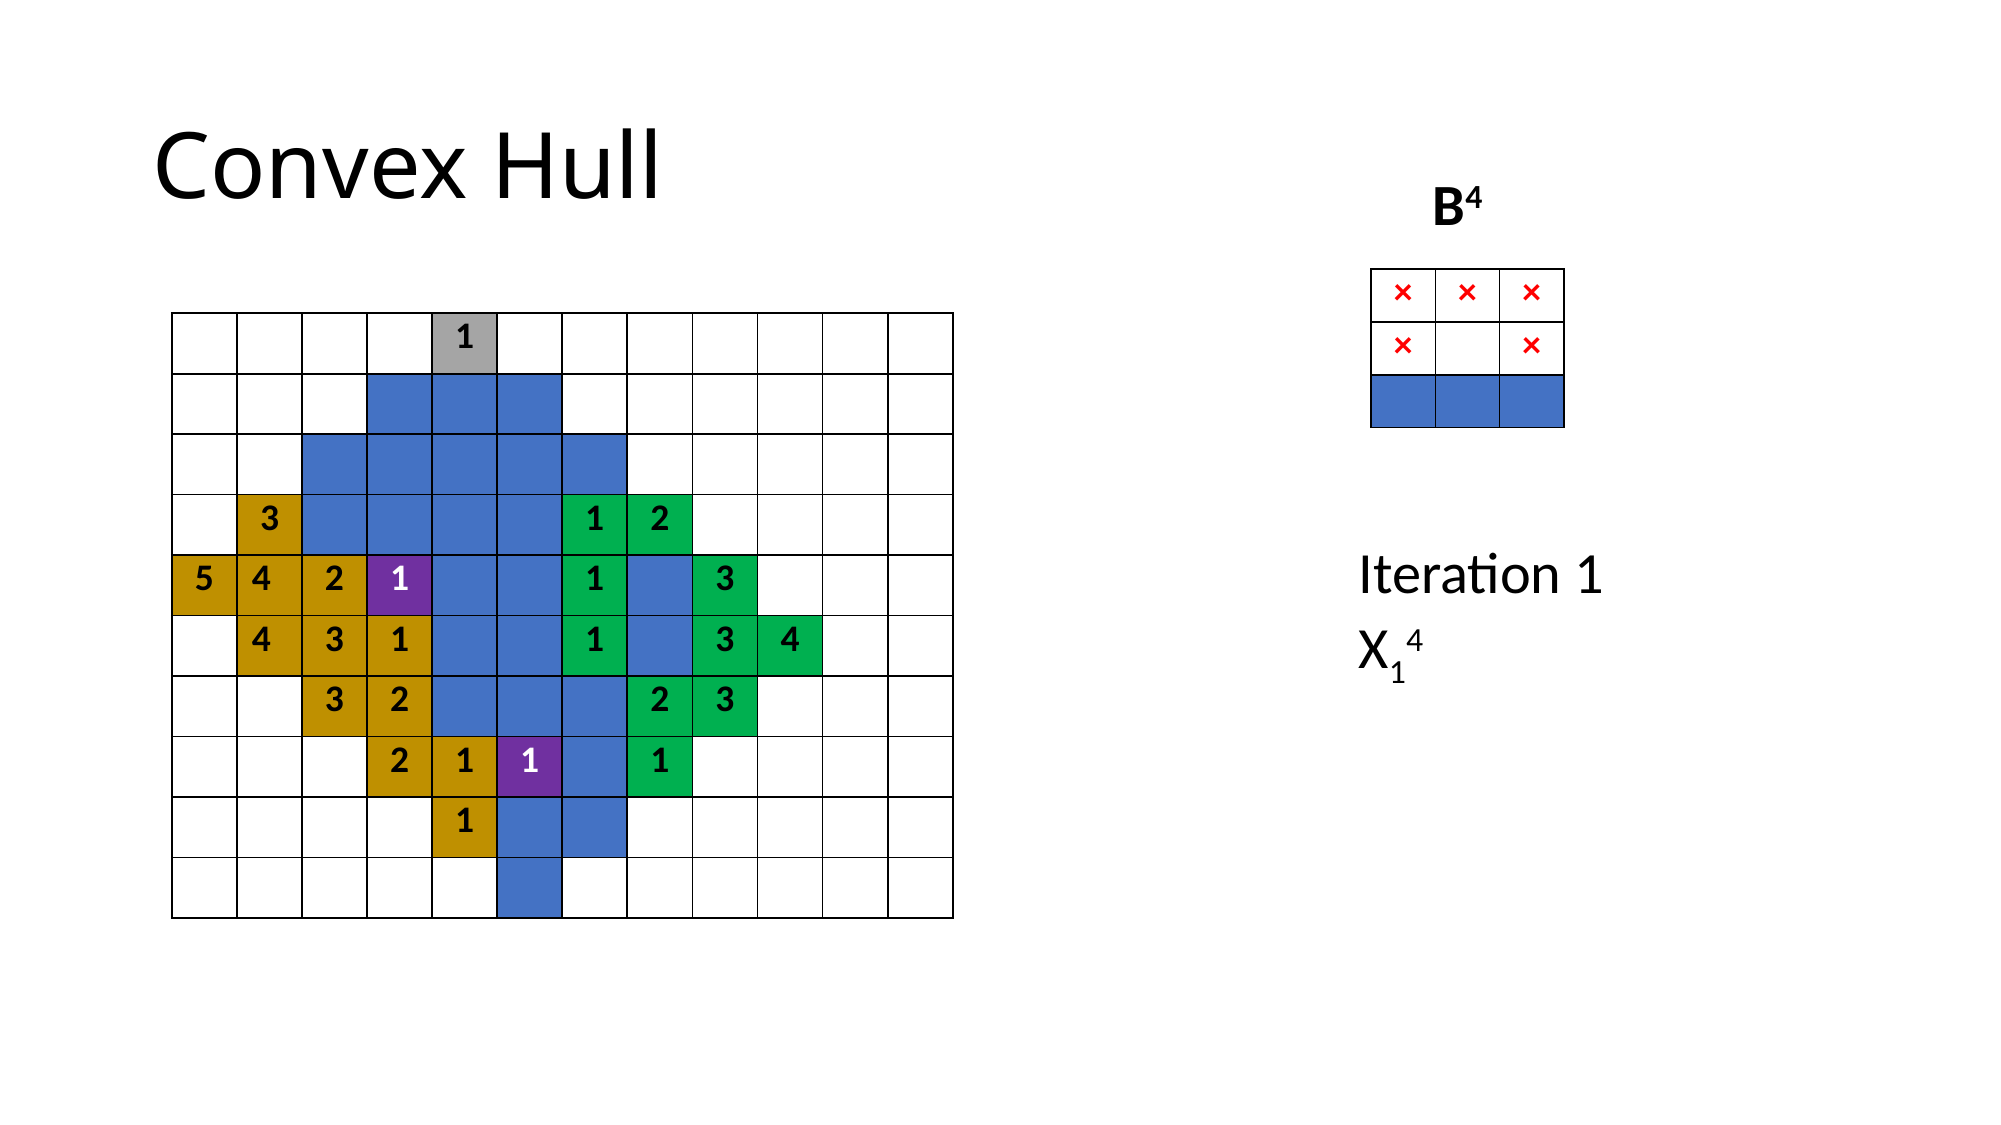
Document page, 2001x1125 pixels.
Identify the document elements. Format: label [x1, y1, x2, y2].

table_cell [693, 737, 757, 796]
table_cell [173, 677, 236, 736]
table_cell [628, 677, 692, 736]
table_cell [173, 798, 236, 857]
table_header [628, 314, 692, 373]
table_cell [563, 495, 626, 554]
table_cell [238, 798, 301, 857]
table_cell [303, 616, 366, 675]
table_cell [563, 737, 626, 796]
table_cell [433, 495, 496, 554]
table_cell [433, 375, 496, 433]
table_cell [823, 616, 887, 675]
table_header [693, 314, 757, 373]
table_cell [1500, 323, 1563, 374]
table_cell [433, 798, 496, 857]
text_box [1343, 544, 1842, 755]
table_cell [758, 495, 822, 554]
table_cell [693, 375, 757, 433]
table_cell [1436, 376, 1499, 427]
table_header [889, 314, 952, 373]
table_header [238, 314, 301, 373]
table_cell [823, 858, 887, 917]
table_cell [498, 375, 561, 433]
table_cell [563, 858, 626, 917]
table_cell [693, 798, 757, 857]
table_cell [563, 798, 626, 857]
table_cell [368, 435, 431, 494]
table_cell [823, 556, 887, 615]
table_cell [368, 375, 431, 433]
table_header [1436, 278, 1499, 321]
table_cell [628, 616, 692, 675]
table_cell [889, 737, 952, 796]
table_cell [889, 798, 952, 857]
table_cell [303, 375, 366, 433]
table_cell [758, 737, 822, 796]
table_cell [889, 495, 952, 554]
table_cell [303, 435, 366, 494]
table_cell [368, 737, 431, 796]
table_cell [823, 495, 887, 554]
table_header [173, 314, 236, 373]
table_cell [628, 556, 692, 615]
table_cell [693, 616, 757, 675]
table_cell [823, 435, 887, 494]
table_cell [303, 495, 366, 554]
table_cell [498, 677, 561, 736]
table_cell [628, 375, 692, 433]
table_cell [563, 556, 626, 615]
table_cell [889, 435, 952, 494]
table_cell [823, 737, 887, 796]
table_cell [498, 798, 561, 857]
table_cell [303, 798, 366, 857]
table_header [758, 314, 822, 373]
table_cell [173, 858, 236, 917]
table_cell [303, 677, 366, 736]
table_cell [693, 435, 757, 494]
table_cell [368, 616, 431, 675]
table_header [563, 314, 626, 373]
table_cell [238, 616, 301, 675]
table_cell [238, 858, 301, 917]
table_cell [889, 616, 952, 675]
table_cell [758, 858, 822, 917]
table_cell [1500, 376, 1563, 427]
table_cell [498, 858, 561, 917]
table_cell [628, 737, 692, 796]
table_cell [498, 435, 561, 494]
table_cell [693, 556, 757, 615]
table_cell [303, 556, 366, 615]
table_cell [889, 858, 952, 917]
table_header [1372, 270, 1435, 321]
table_cell [758, 616, 822, 675]
table_cell [628, 495, 692, 554]
table_cell [563, 375, 626, 433]
table_cell [433, 677, 496, 736]
table_cell [173, 737, 236, 796]
table_cell [823, 677, 887, 736]
table_cell [368, 495, 431, 554]
table_cell [563, 677, 626, 736]
table_cell [758, 435, 822, 494]
table_cell [1372, 376, 1435, 427]
table_cell [303, 858, 366, 917]
table_cell [758, 798, 822, 857]
table_cell [433, 435, 496, 494]
table_cell [498, 616, 561, 675]
table_cell [1372, 323, 1435, 374]
table_cell [889, 677, 952, 736]
table_cell [368, 556, 431, 615]
table_cell [758, 375, 822, 433]
table_cell [238, 375, 301, 433]
table_cell [433, 616, 496, 675]
table_cell [433, 556, 496, 615]
table_cell [173, 556, 236, 615]
table_cell [498, 737, 561, 796]
table_header [368, 314, 431, 373]
table_cell [889, 556, 952, 615]
table_cell [238, 677, 301, 736]
table_header [498, 314, 561, 373]
table_cell [238, 435, 301, 494]
table_cell [498, 495, 561, 554]
table_cell [563, 616, 626, 675]
table_cell [628, 435, 692, 494]
table_cell [433, 858, 496, 917]
table_header [823, 314, 887, 373]
table_cell [889, 375, 952, 433]
table_cell [758, 556, 822, 615]
table_cell [368, 677, 431, 736]
table_cell [1436, 323, 1499, 374]
table_cell [758, 677, 822, 736]
table_cell [368, 798, 431, 857]
table_cell [498, 556, 561, 615]
table_cell [628, 798, 692, 857]
table_header [1500, 270, 1563, 321]
text_box [1381, 126, 1533, 278]
table_cell [238, 495, 301, 554]
table_cell [563, 435, 626, 494]
table_header [433, 314, 496, 373]
table_cell [173, 495, 236, 554]
table_cell [303, 737, 366, 796]
table_cell [238, 737, 301, 796]
table_cell [693, 858, 757, 917]
table_cell [693, 495, 757, 554]
table_cell [173, 375, 236, 433]
table_cell [238, 556, 301, 615]
table_cell [823, 798, 887, 857]
table_cell [368, 858, 431, 917]
table_cell [823, 375, 887, 433]
table_cell [173, 616, 236, 675]
table_cell [173, 435, 236, 494]
table_cell [628, 858, 692, 917]
table_cell [693, 677, 757, 736]
table_header [303, 314, 366, 373]
title [137, 59, 1863, 278]
table_cell [433, 737, 496, 796]
